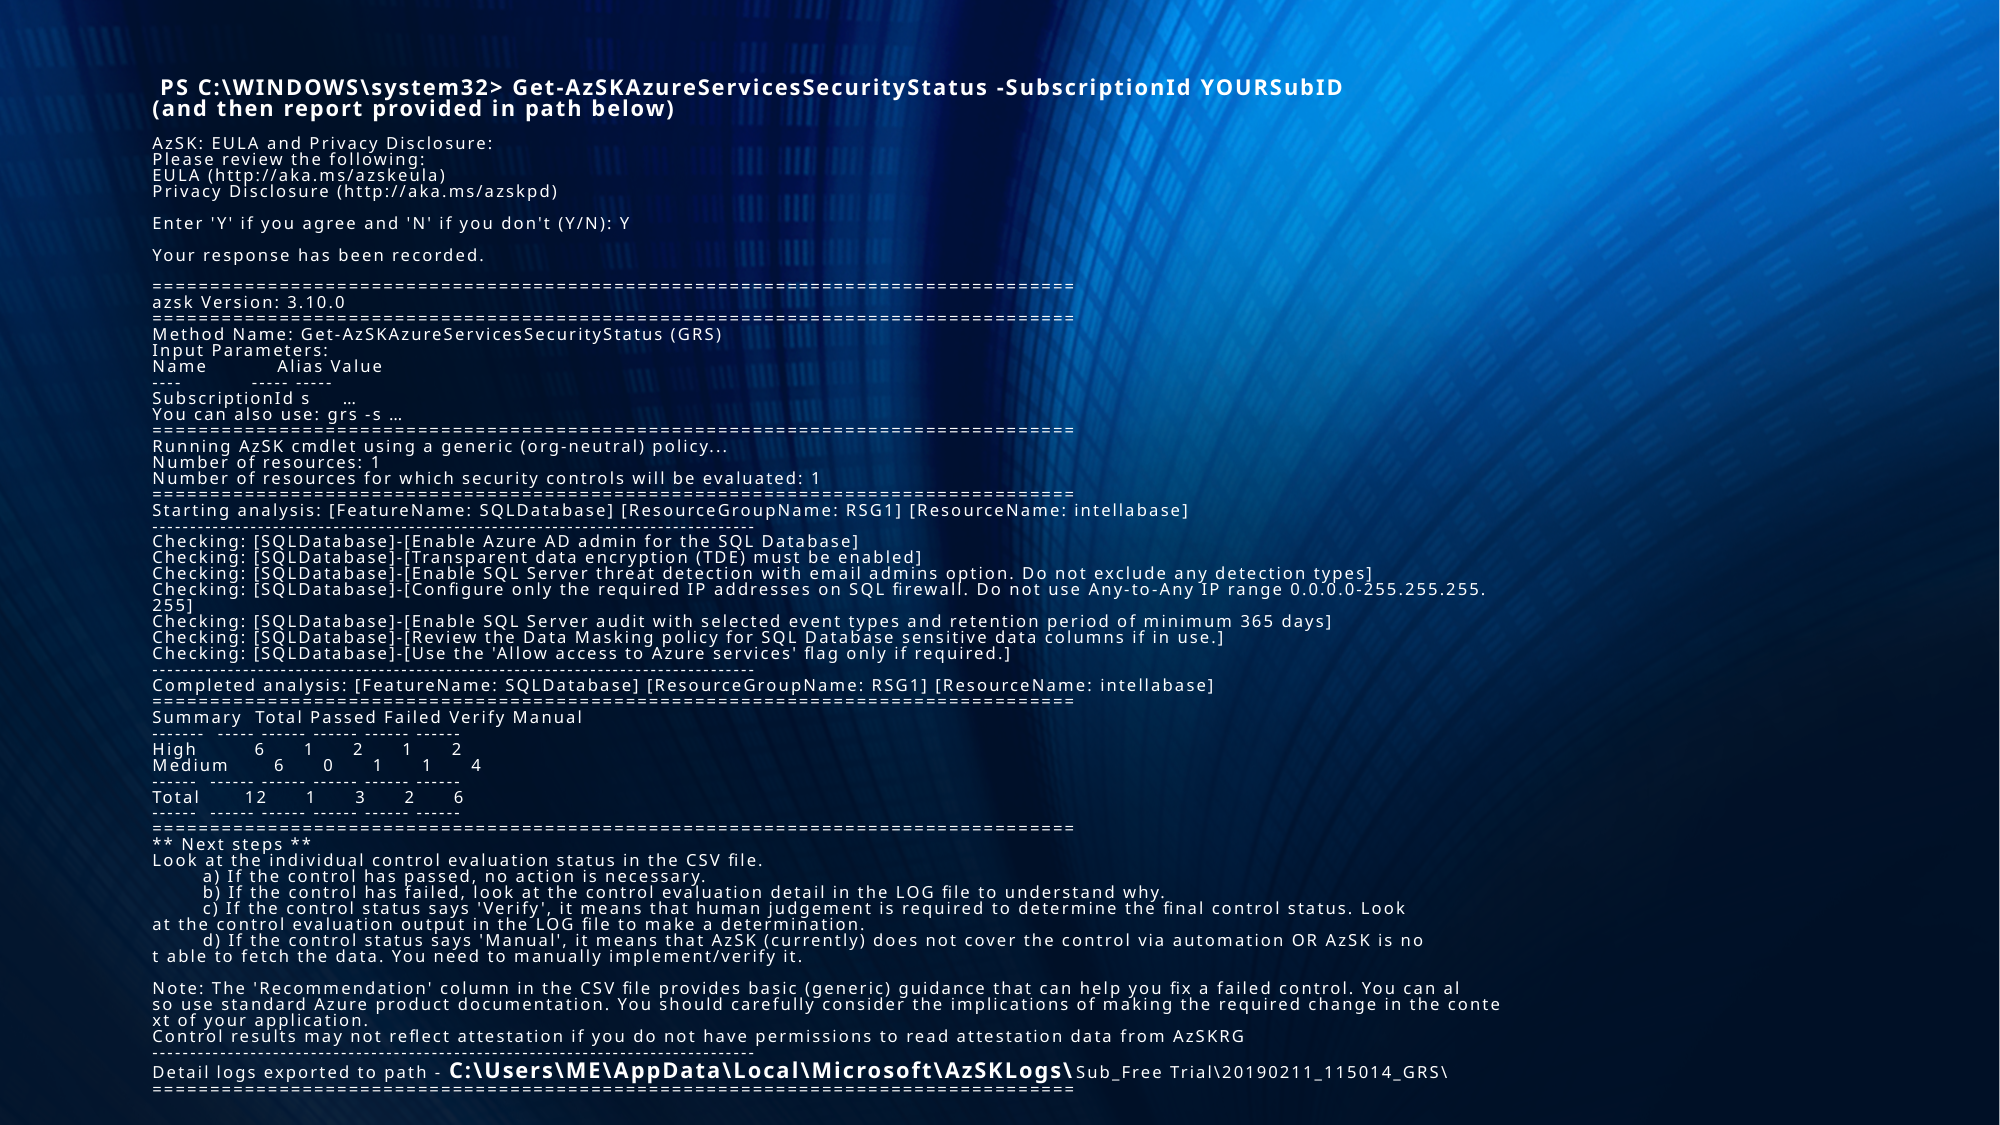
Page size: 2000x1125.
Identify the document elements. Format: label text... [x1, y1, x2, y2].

list [174, 887, 1600, 988]
title PS C:\WINDOWS\system32> Get-AzSKAzureServicesSecurityStatus -SubscriptionId YOURSubID (and then report provided in path below) AzSK: EULA and Privacy Disclosure: Please review the following: EULA (http://aka.ms/azskeula) Privacy Disclosure (http://aka.ms/azskpd) Enter 'Y' if you agree and 'N' if you don't (Y/N): Y Your response has been recorded. ================================================================================ azsk Version: 3.10.0 ================================================================================ Method Name: Get-AzSKAzureServicesSecurityStatus (GRS) Input Parameters: Name Alias Value ---- ----- ----- SubscriptionId s … You can also use: grs -s … ================================================================================ Running AzSK cmdlet using a generic (org-neutral) policy... Number of resources: 1 Number of resources for which security controls will be evaluated: 1 ================================================================================ Starting analysis: [FeatureName: SQLDatabase] [ResourceGroupName: RSG1] [ResourceName: intellabase] -------------------------------------------------------------------------------- Checking: [SQLDatabase]-[Enable Azure AD admin for the SQL Database] Checking: [SQLDatabase]-[Transparent data encryption (TDE) must be enabled] Checking: [SQLDatabase]-[Enable SQL Server threat detection with email admins option. Do not exclude any detection types] Checking: [SQLDatabase]-[Configure only the required IP addresses on SQL firewall. Do not use Any-to-Any IP range 0.0.0.0-255.255.255. 255] Checking: [SQLDatabase]-[Enable SQL Server audit with selected event types and retention period of minimum 365 days] Checking: [SQLDatabase]-[Review the Data Masking policy for SQL Database sensitive data columns if in use.] Checking: [SQLDatabase]-[Use the 'Allow access to Azure services' flag only if required.] -------------------------------------------------------------------------------- Completed analysis: [FeatureName: SQLDatabase] [ResourceGroupName: RSG1] [ResourceName: intellabase] ================================================================================ Summary Total Passed Failed Verify Manual ------- ----- ------ ------ ------ ------ High 6 1 2 1 2 Medium 6 0 1 1 4 ------ ------ ------ ------ ------ ------ Total 12 1 3 2 6 ------ ------ ------ ------ ------ ------ ================================================================================ ** Next steps ** Look at the individual control evaluation status in the CSV file. a) If the control has passed, no action is necessary. b) If the control has failed, look at the control evaluation detail in the LOG file to understand why. c) If the control status says 'Verify', it means that human judgement is required to determine the final control status. Look at the control evaluation output in the LOG file to make a determination. d) If the control status says 'Manual', it means that AzSK (currently) does not cover the control via automation OR AzSK is no t able to fetch the data. You need to manually implement/verify it. Note: The 'Recommendation' column in the CSV file provides basic (generic) guidance that can help you fix a failed control. You can al so use standard Azure product documentation. You should carefully consider the implications of making the required change in the conte xt of your application. Control results may not reflect attestation if you do not have permissions to read attestation data from AzSKRG -------------------------------------------------------------------------------- Detail logs exported to path - C:\Users\ME\AppData\Local\Microsoft\AzSKLogs\Sub_Free Trial\20190211_115014_GRS\ ================================================================================ [137, 66, 1815, 1106]
picture [0, 0, 2000, 1125]
